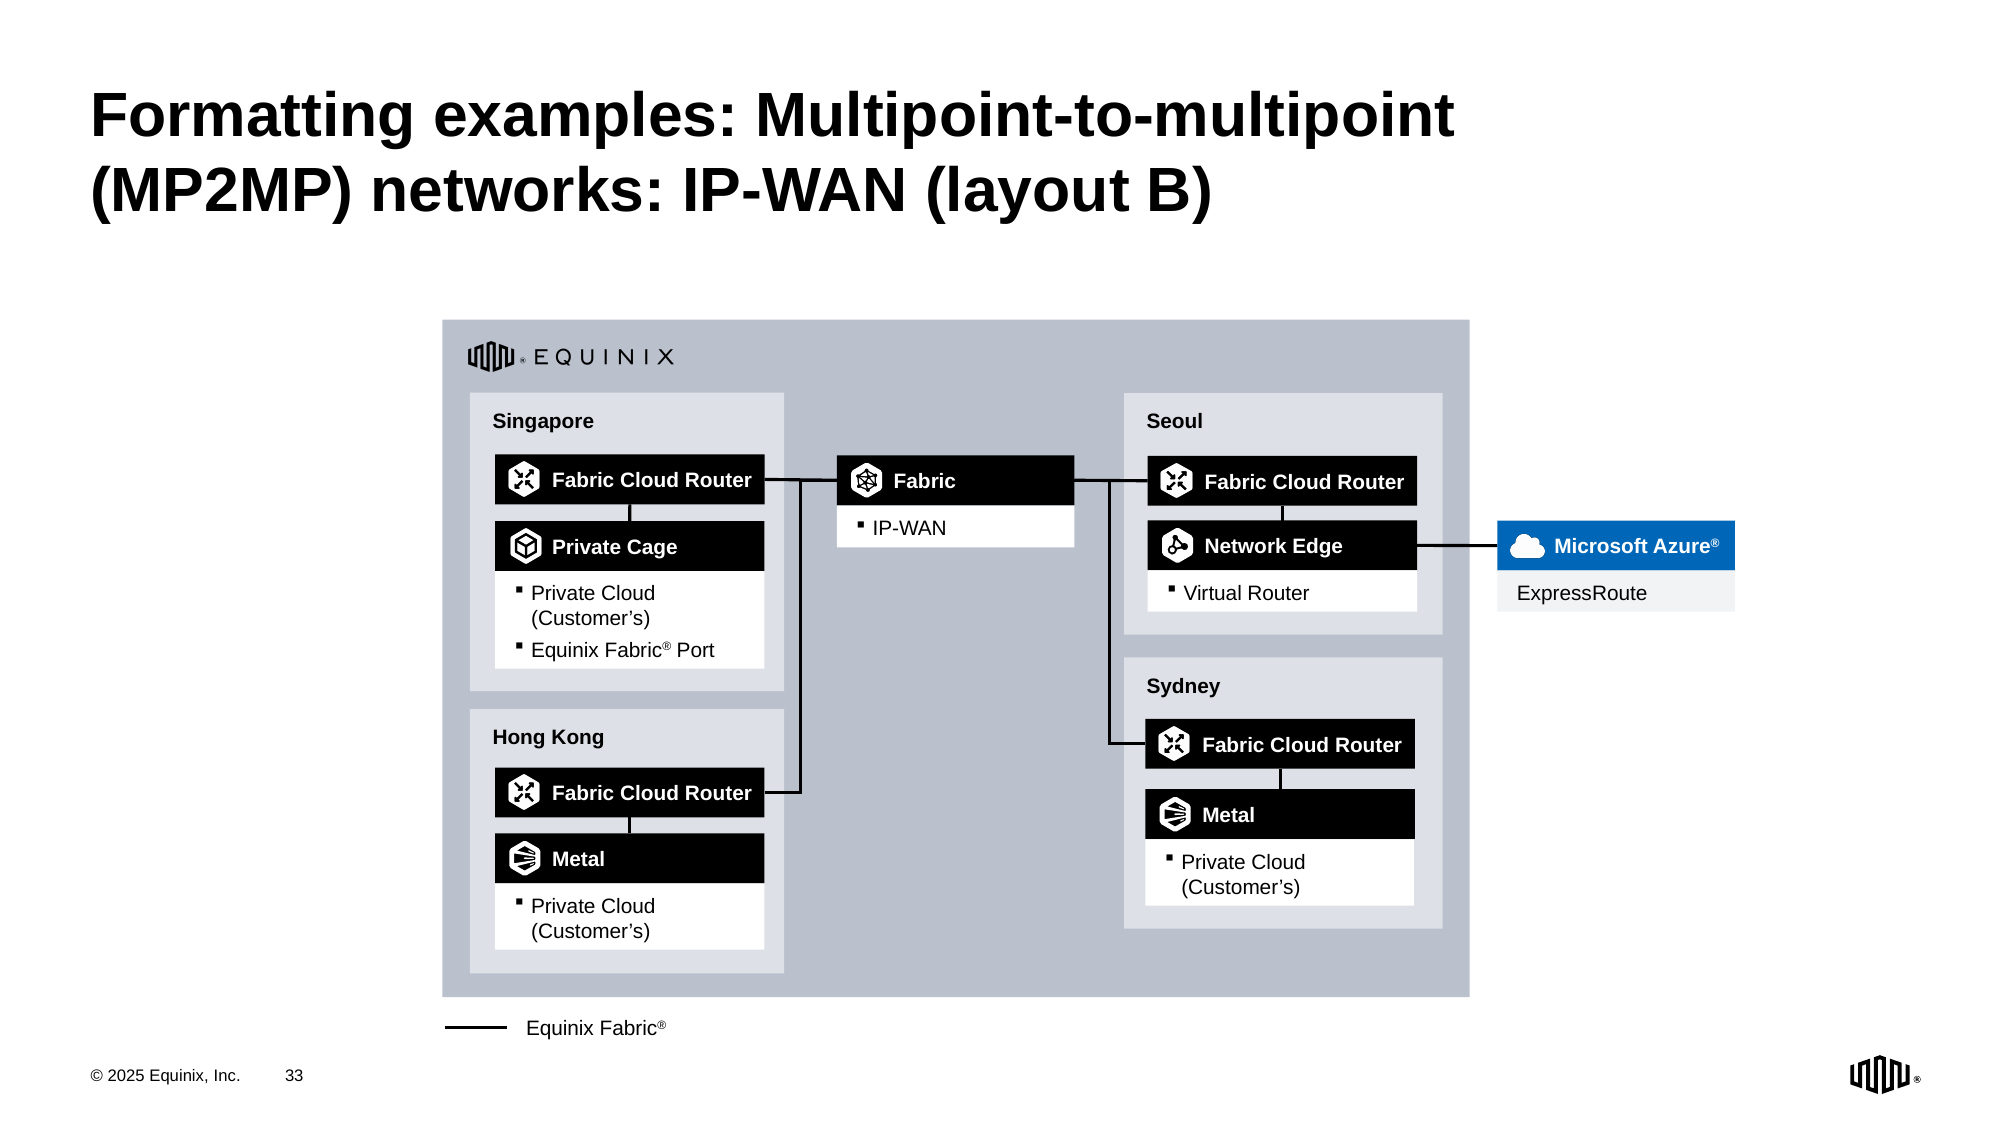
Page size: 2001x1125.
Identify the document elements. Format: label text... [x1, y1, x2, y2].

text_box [764, 480, 837, 793]
slide_number 33 [285, 1065, 360, 1125]
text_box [494, 767, 765, 818]
text_box Equinix Fabric® [526, 1014, 667, 1040]
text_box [495, 454, 765, 505]
text_box Sydney [1123, 656, 1444, 930]
picture [1158, 726, 1190, 761]
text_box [494, 521, 764, 670]
text_box Singapore [469, 392, 785, 692]
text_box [836, 455, 1075, 548]
text_box Seoul [1123, 392, 1444, 543]
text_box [1145, 789, 1415, 907]
picture [467, 341, 674, 372]
text_box Fabric Cloud Router [1144, 718, 1416, 770]
text_box Hong Kong [469, 708, 785, 974]
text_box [1074, 480, 1146, 744]
picture [1160, 463, 1193, 498]
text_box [494, 833, 765, 951]
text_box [1497, 520, 1735, 613]
text_box Fabric Cloud Router [1147, 455, 1418, 507]
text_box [1147, 520, 1418, 613]
text_box Seoul [1146, 483, 1444, 636]
text_box [441, 319, 1471, 998]
title Formatting examples: Multipoint-to-multipoint (MP2MP) networks: IP-WAN (layout B) [90, 74, 1502, 226]
footer © 2025 Equinix, Inc. [90, 1065, 270, 1125]
